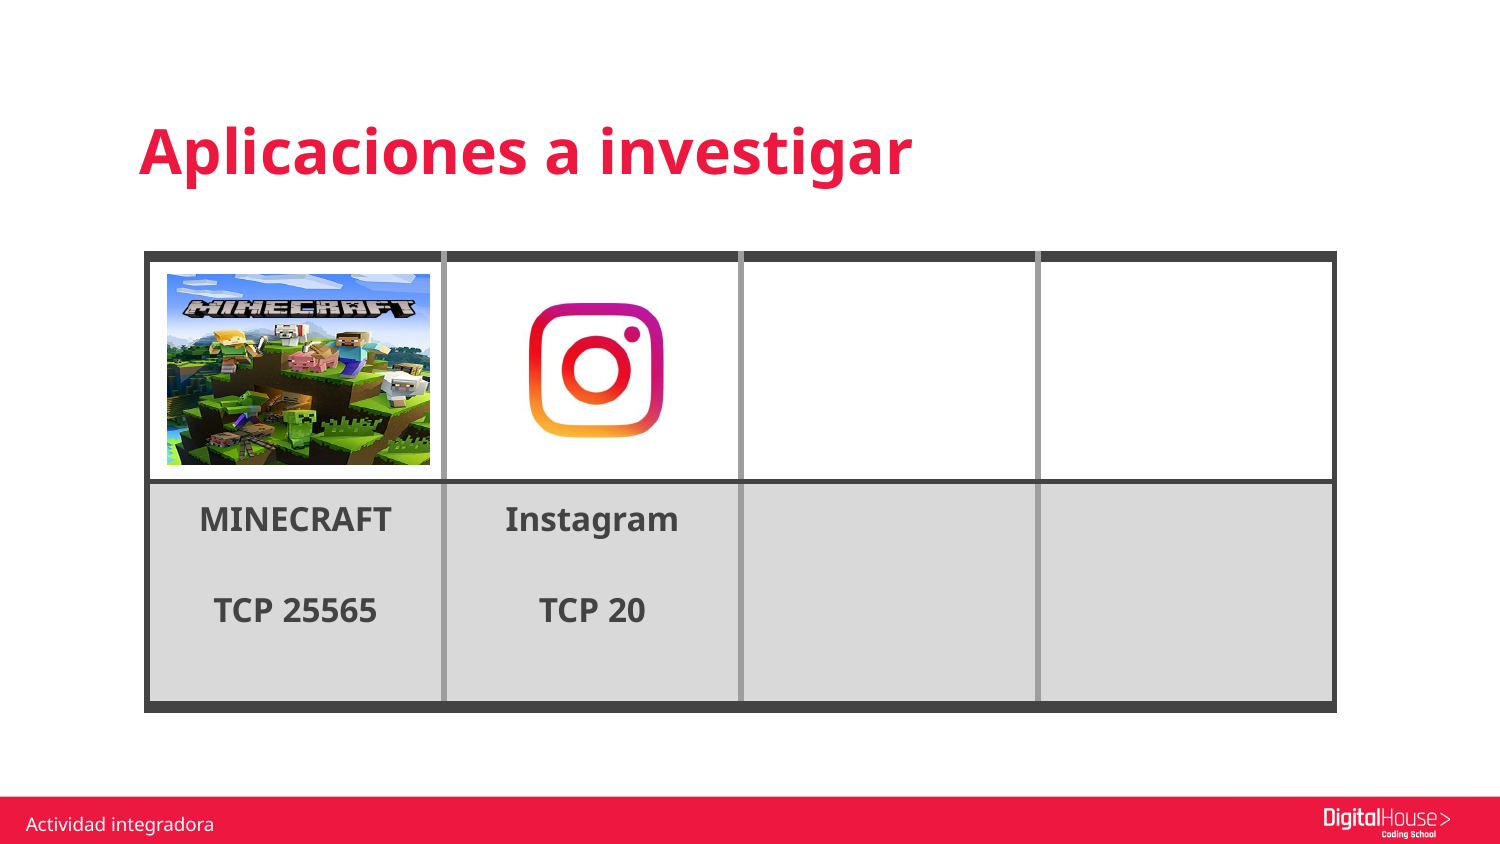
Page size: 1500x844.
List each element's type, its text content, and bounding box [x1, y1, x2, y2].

table_cell MINECRAFT TCP 25565 [150, 484, 441, 701]
picture [166, 274, 430, 465]
text_box Aplicaciones a investigar [124, 99, 1019, 203]
table_cell [1041, 484, 1332, 701]
table_cell [744, 484, 1035, 701]
picture [500, 274, 691, 465]
picture [1324, 808, 1450, 839]
table_header [447, 262, 738, 479]
table_cell Instagram TCP 20 [447, 484, 738, 701]
table_header [150, 262, 441, 479]
table_header [744, 262, 1035, 479]
table_header [1041, 262, 1332, 479]
